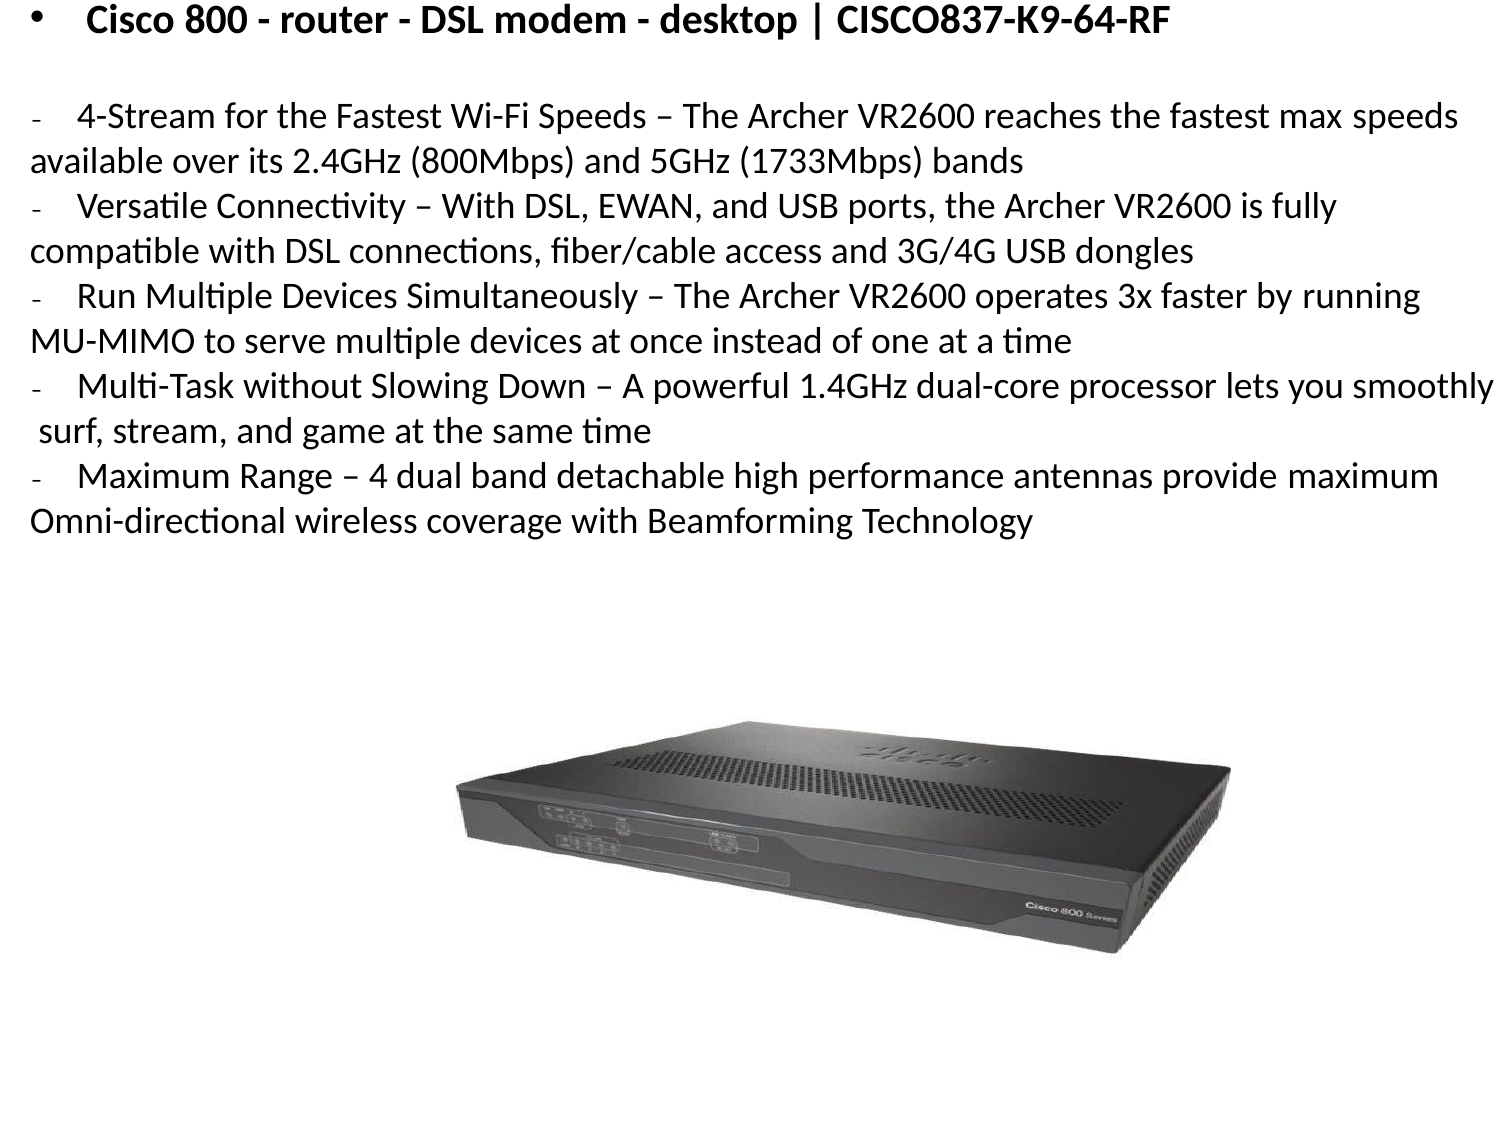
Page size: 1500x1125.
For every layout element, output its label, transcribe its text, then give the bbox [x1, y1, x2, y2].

text_box Cisco 800 - router - DSL modem - desktop | CISCO837-K9-64-RF 4-Stream for the Fastest Wi-Fi Speeds – The Archer VR2600 reaches the fastest max speeds available over its 2.4GHz (800Mbps) and 5GHz (1733Mbps) bands Versatile Connectivity – With DSL, EWAN, and USB ports, the Archer VR2600 is fully compatible with DSL connections, fiber/cable access and 3G/4G USB dongles Run Multiple Devices Simultaneously – The Archer VR2600 operates 3x faster by running MU-MIMO to serve multiple devices at once instead of one at a time Multi-Task without Slowing Down – A powerful 1.4GHz dual-core processor lets you smoothly surf, stream, and game at the same time Maximum Range – 4 dual band detachable high performance antennas provide maximum Omni-directional wireless coverage with Beamforming Technology [8, 0, 1496, 632]
picture [412, 549, 1276, 1125]
